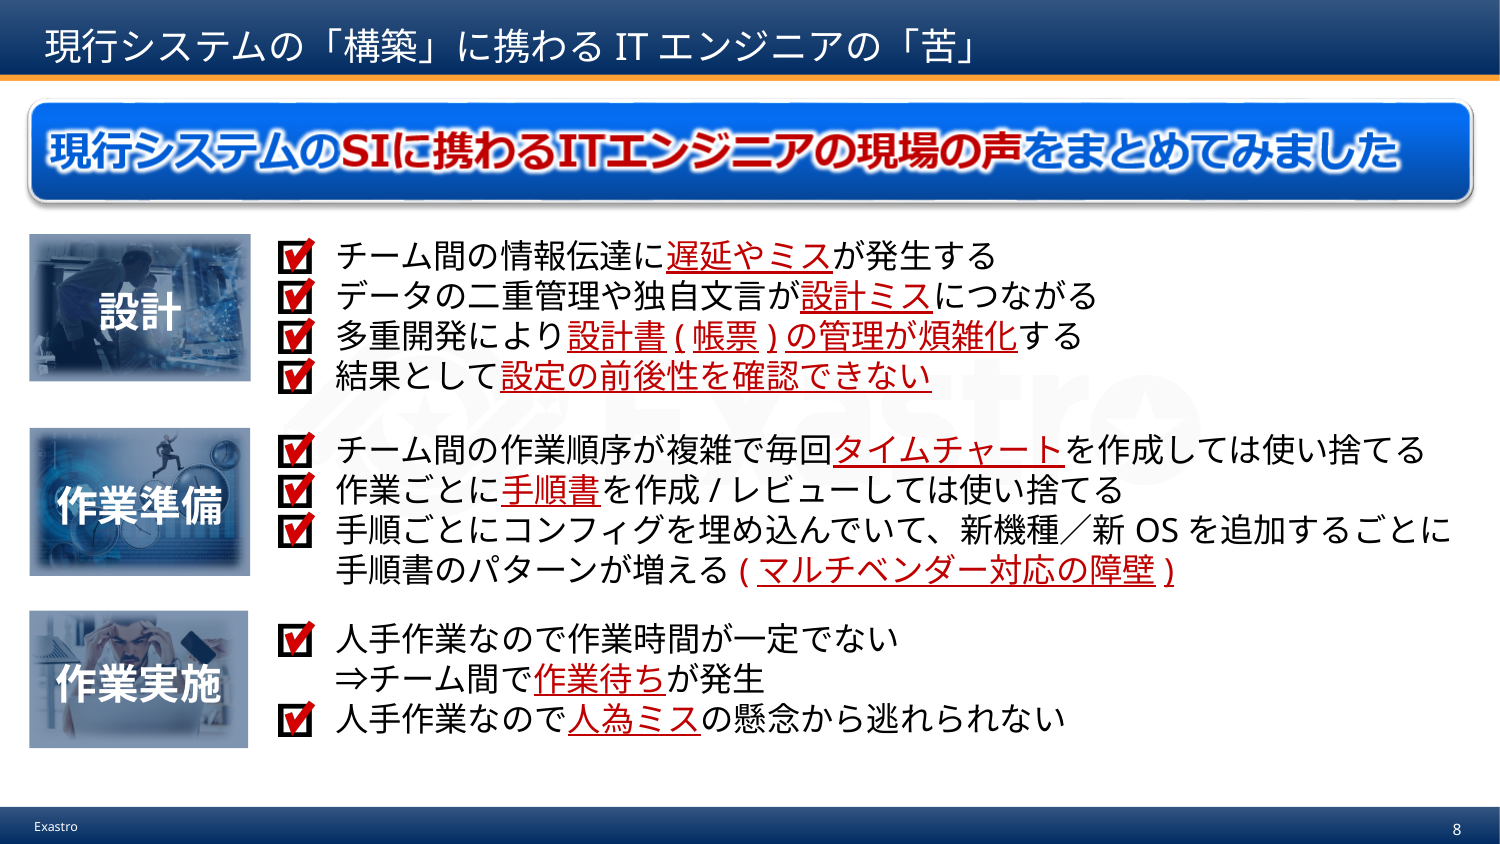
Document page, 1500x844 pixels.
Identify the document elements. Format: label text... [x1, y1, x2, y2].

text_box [29, 237, 1471, 410]
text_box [29, 421, 1471, 599]
title 現行システムの「構築」に携わるITエンジニアの「苦」 [29, 14, 1471, 72]
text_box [29, 610, 1471, 749]
picture [0, 0, 1500, 844]
